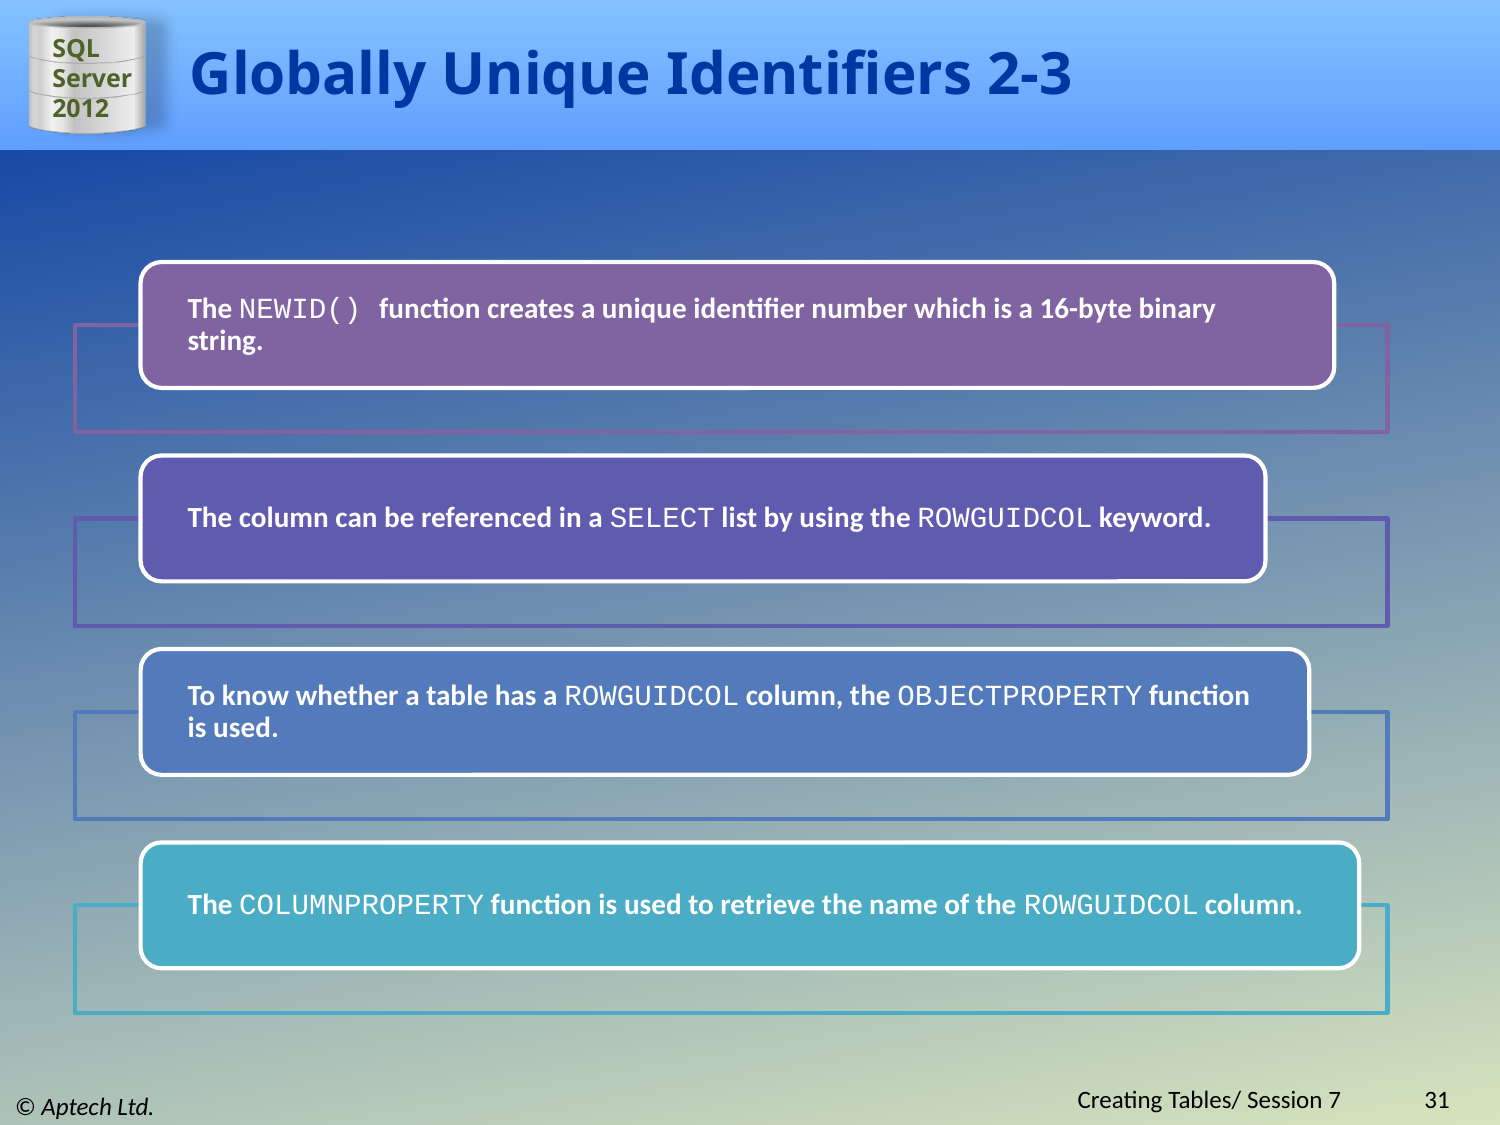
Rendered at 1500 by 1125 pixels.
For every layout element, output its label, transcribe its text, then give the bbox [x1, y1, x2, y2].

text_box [74, 249, 1388, 1026]
picture [24, 0, 150, 150]
slide_number 31 [1363, 1084, 1465, 1113]
footer Creating Tables/ Session 7 [375, 1084, 1363, 1113]
title Globally Unique Identifiers 2-3 [174, 37, 1426, 106]
